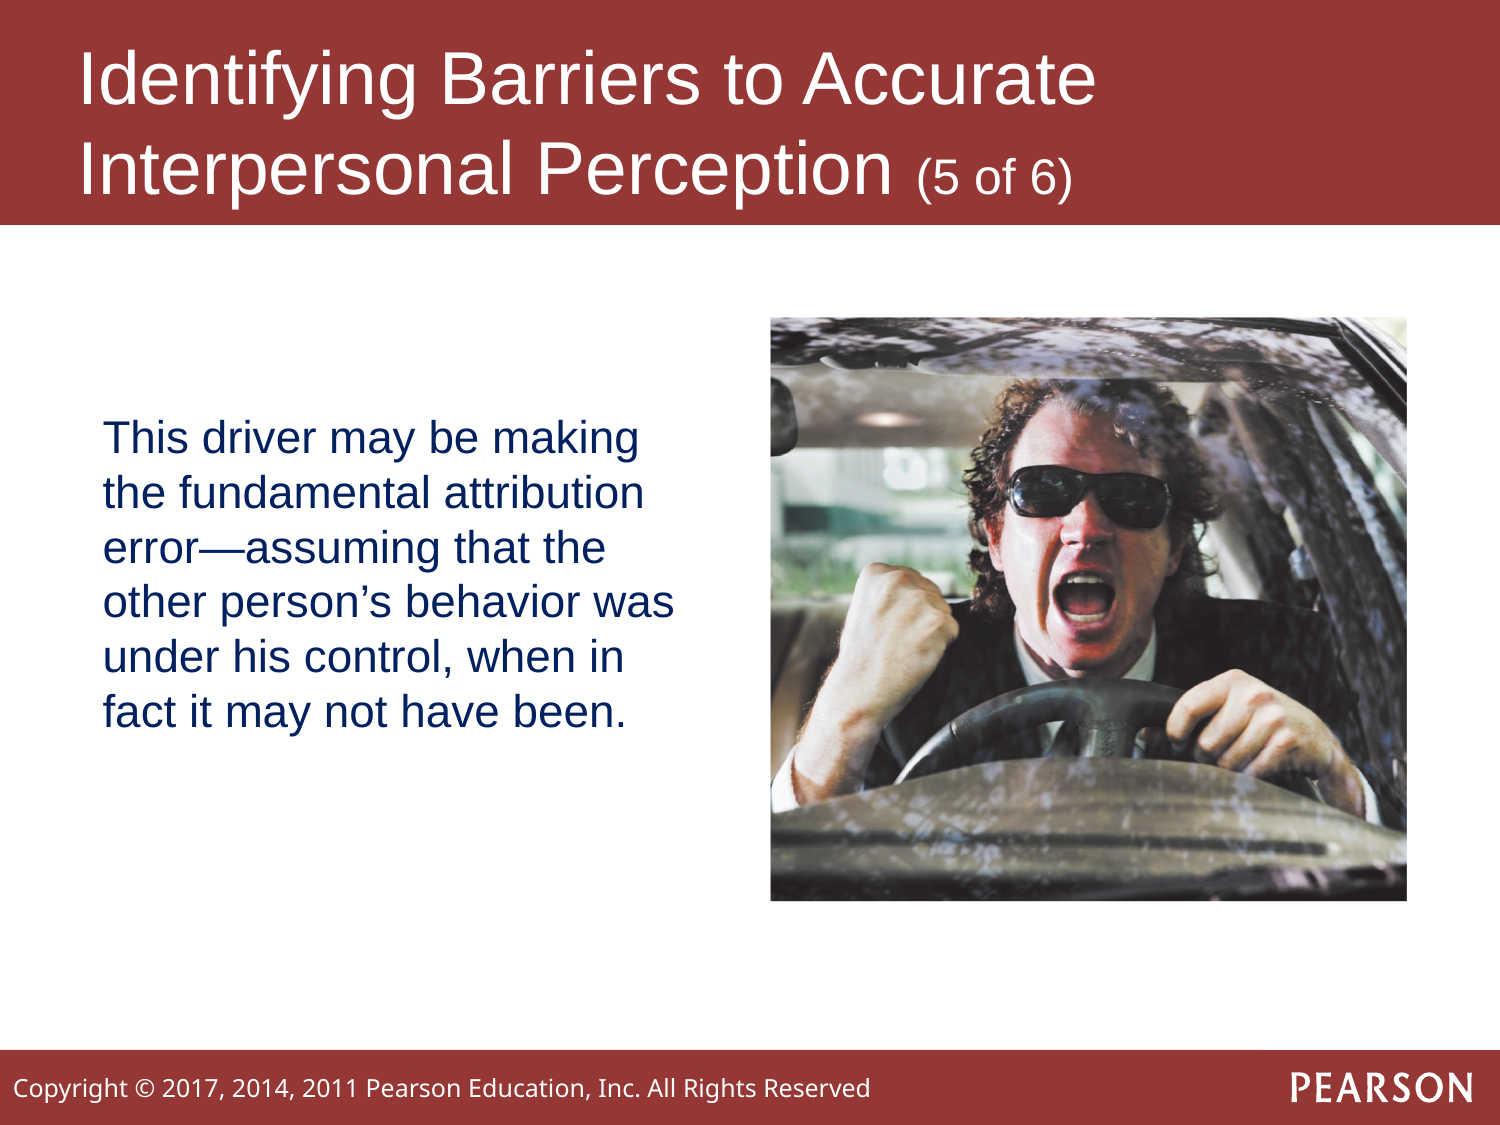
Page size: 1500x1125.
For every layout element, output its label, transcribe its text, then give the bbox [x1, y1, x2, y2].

title Identifying Barriers to Accurate Interpersonal Perception (5 of 6) [62, 2, 1413, 238]
picture [763, 312, 1413, 910]
list This driver may be making the fundamental attribution error—assuming that the other person’s behavior was under his control, when in fact it may not have been. [87, 399, 725, 749]
